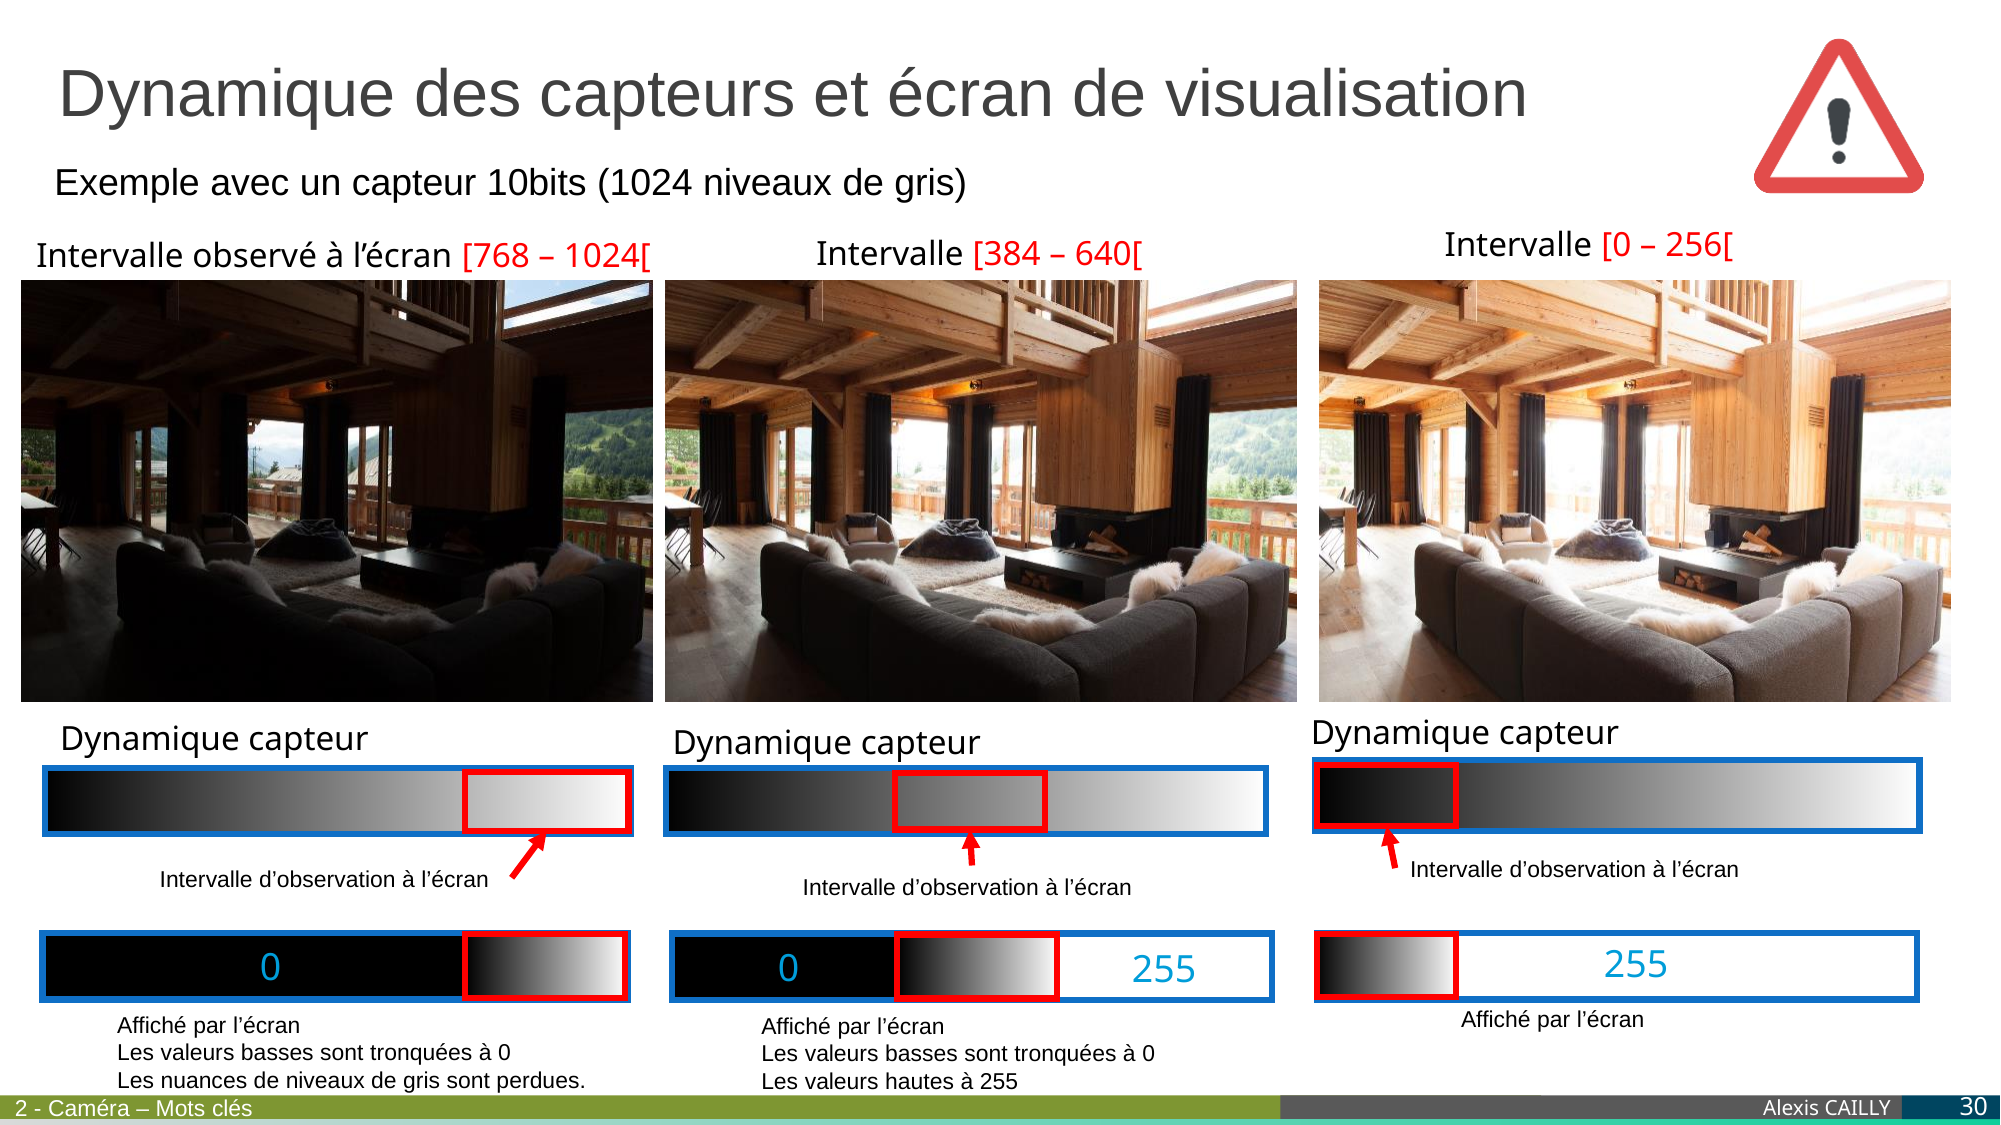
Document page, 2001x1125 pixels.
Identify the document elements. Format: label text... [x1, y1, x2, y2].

text_box Affiché par l’écran Les valeurs basses sont tronquées à 0 Les nuances de niveaux de gris sont perdues. [102, 1003, 712, 1101]
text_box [511, 830, 547, 879]
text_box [665, 767, 1266, 835]
text_box Intervalle [0 – 256[ [1429, 215, 1749, 271]
text_box Exemple avec un capteur 10bits (1024 niveaux de gris) [39, 150, 1486, 210]
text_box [969, 829, 973, 866]
text_box 255 [1589, 933, 1731, 993]
text_box Dynamique capteur [45, 709, 512, 765]
text_box 2 - Caméra – Mots clés [0, 1085, 1058, 1125]
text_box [1386, 826, 1396, 869]
text_box [671, 933, 1273, 1001]
text_box Affiché par l’écran Les valeurs basses sont tronquées à 0 Les valeurs hautes à 255 [746, 1004, 1213, 1102]
text_box [464, 933, 626, 999]
text_box 0 [763, 936, 824, 996]
text_box 255 [1117, 937, 1258, 997]
text_box Dynamique capteur [657, 714, 1125, 769]
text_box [21, 280, 1951, 702]
text_box Affiché par l’écran [1446, 996, 1682, 1040]
text_box [1316, 933, 1457, 998]
text_box [41, 932, 629, 1001]
text_box [896, 934, 1058, 1000]
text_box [21, 224, 1152, 280]
slide_number 30 [1901, 1095, 2000, 1120]
picture [1754, 31, 1924, 201]
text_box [1314, 759, 1920, 832]
text_box Intervalle d’observation à l’écran [144, 856, 512, 899]
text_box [45, 768, 632, 835]
text_box [1316, 932, 1918, 1001]
text_box Intervalle d’observation à l’écran [788, 865, 1156, 908]
title Dynamique des capteurs et écran de visualisation [59, 59, 1583, 148]
text_box Dynamique capteur [1296, 703, 1763, 759]
text_box 0 [244, 935, 305, 995]
text_box Intervalle d’observation à l’écran [1395, 847, 1922, 890]
